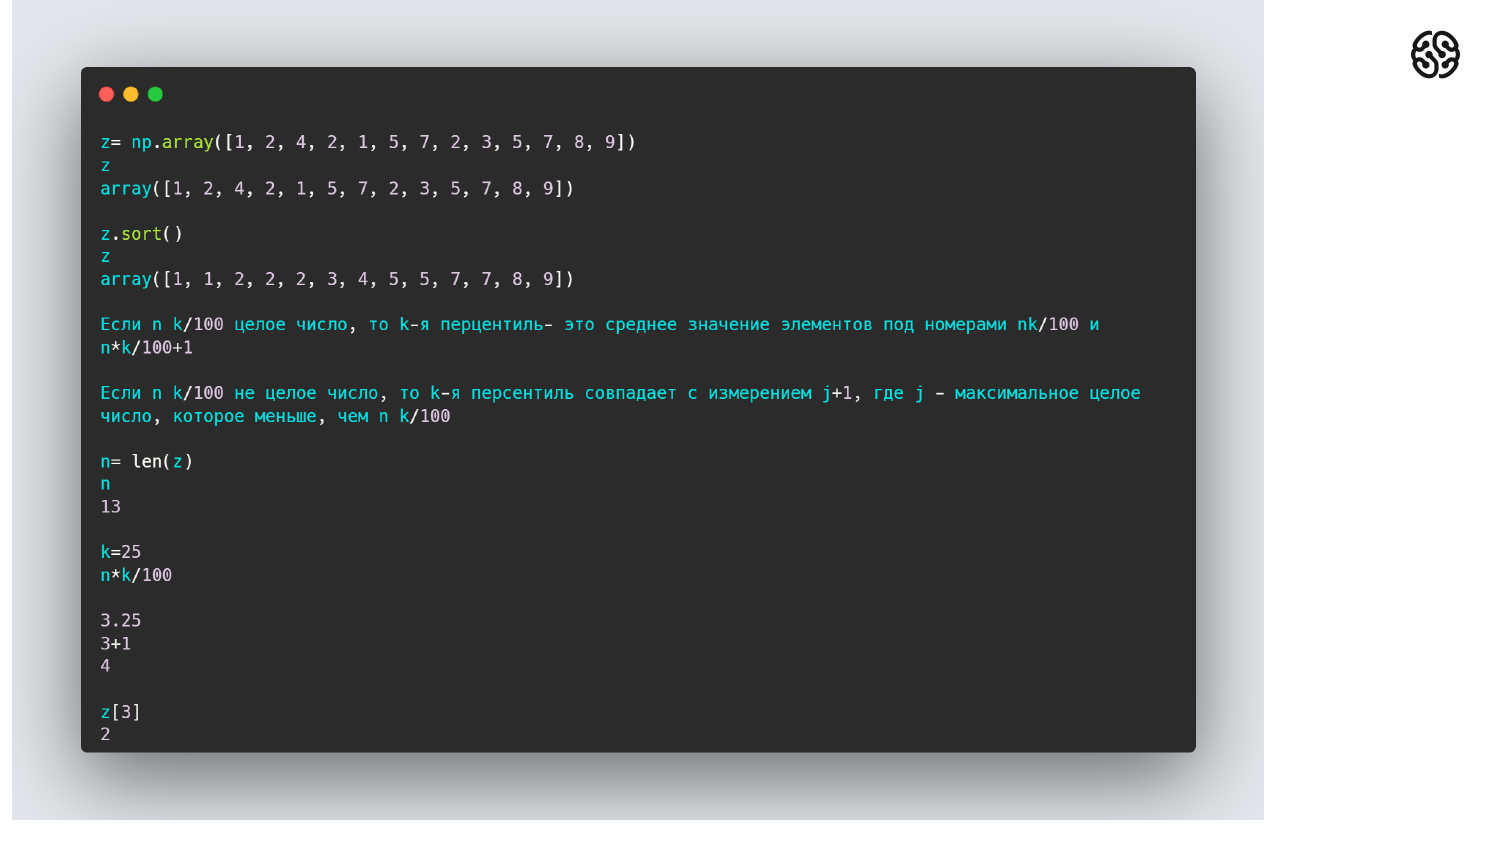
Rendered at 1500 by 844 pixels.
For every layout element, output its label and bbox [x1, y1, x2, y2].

picture [1411, 30, 1460, 79]
picture [12, 0, 1264, 821]
